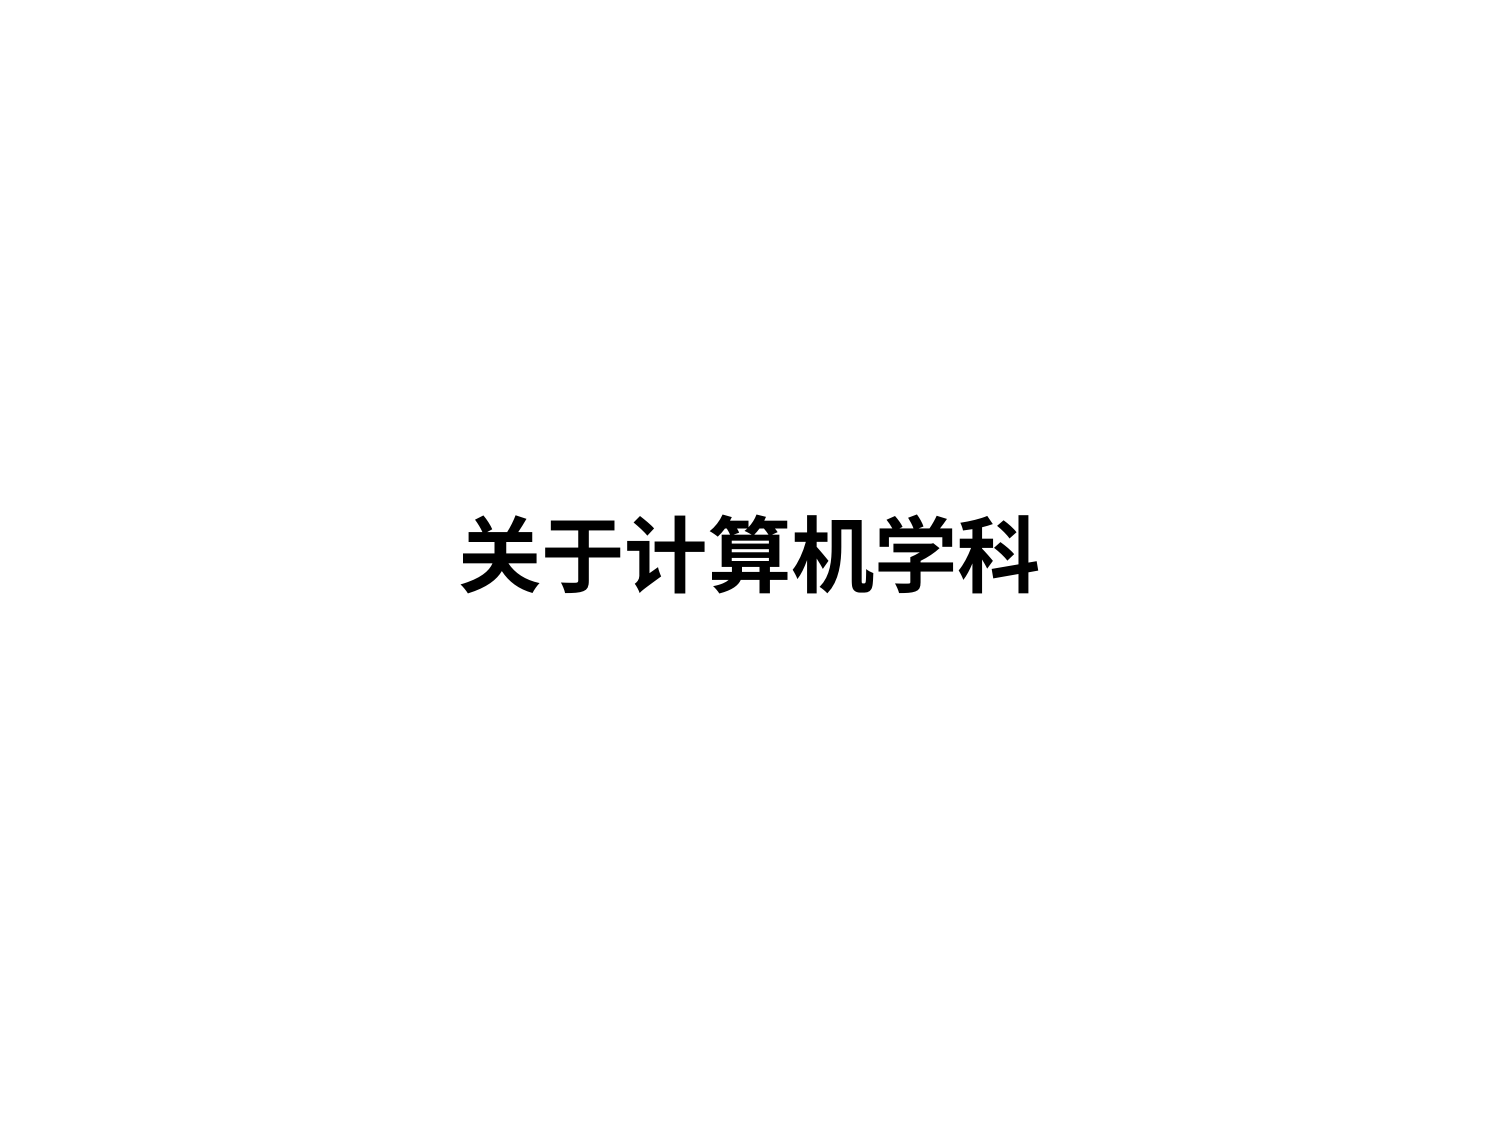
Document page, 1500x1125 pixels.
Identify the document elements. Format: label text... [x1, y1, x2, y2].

title 关于计算机学科 [0, 477, 1500, 641]
